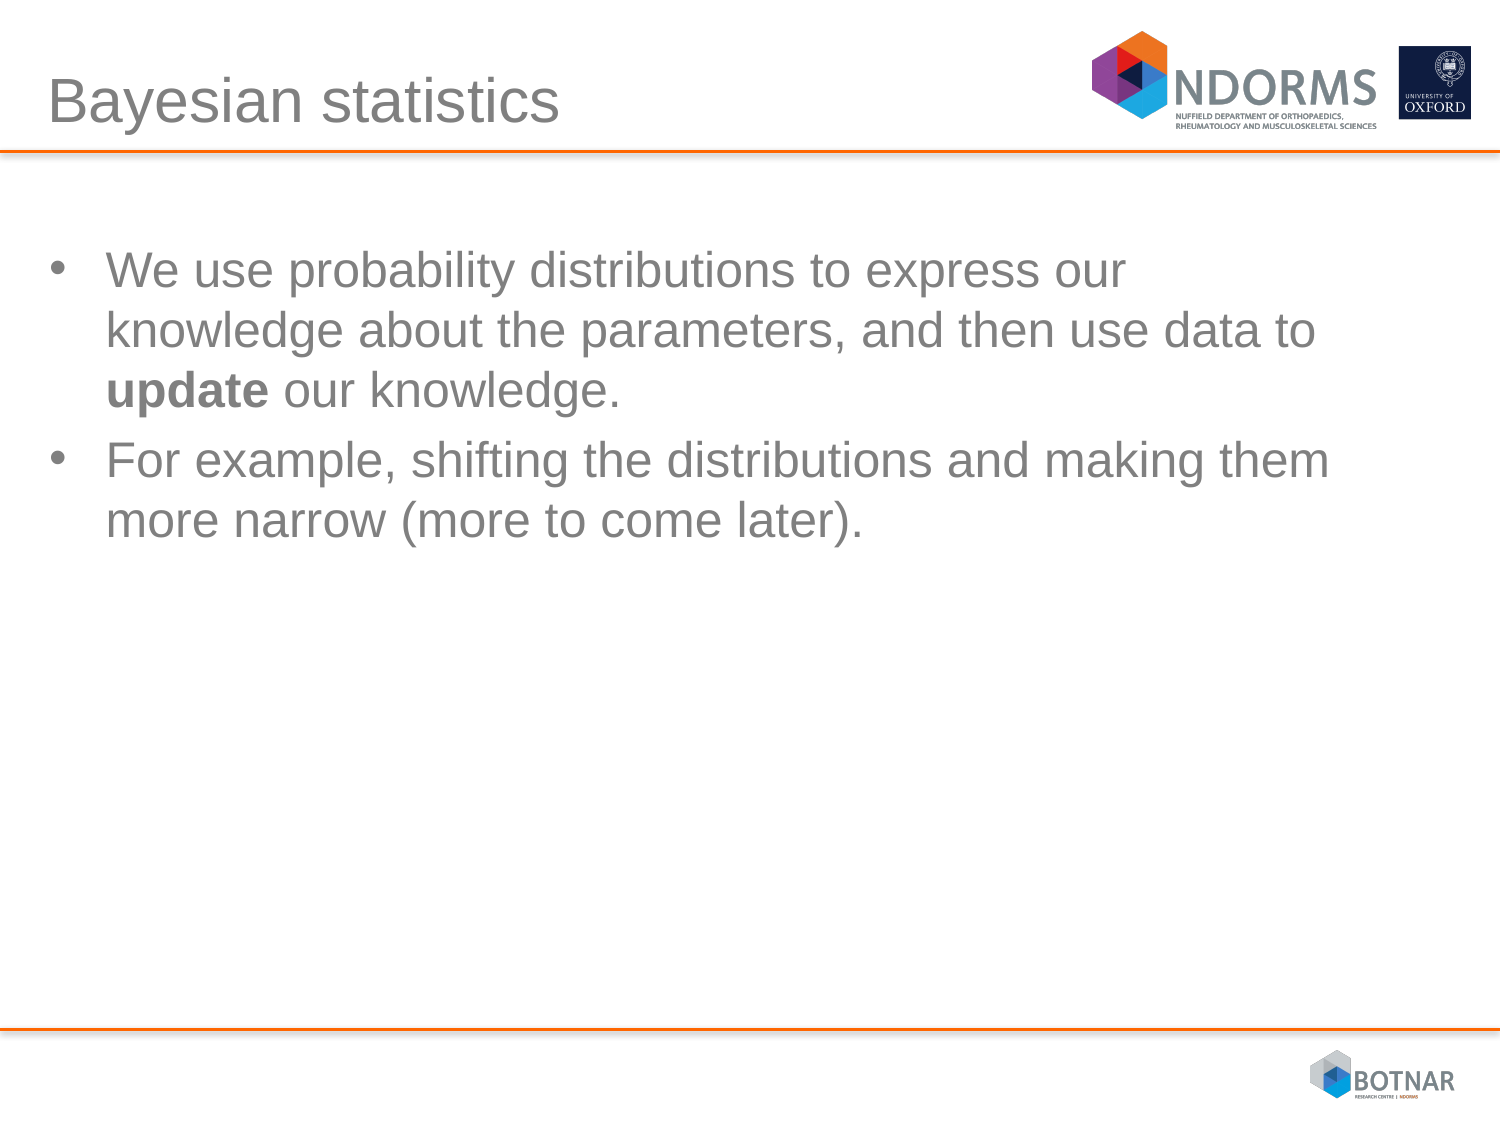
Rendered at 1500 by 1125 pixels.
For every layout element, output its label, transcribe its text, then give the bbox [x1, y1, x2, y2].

picture [1310, 1050, 1459, 1099]
picture [1092, 31, 1471, 129]
list We use probability distributions to express our knowledge about the parameters, and then use data to update our knowledge. For example, shifting the distributions and making them more narrow (more to come later). [34, 229, 1385, 973]
title Bayesian statistics [32, 33, 925, 162]
